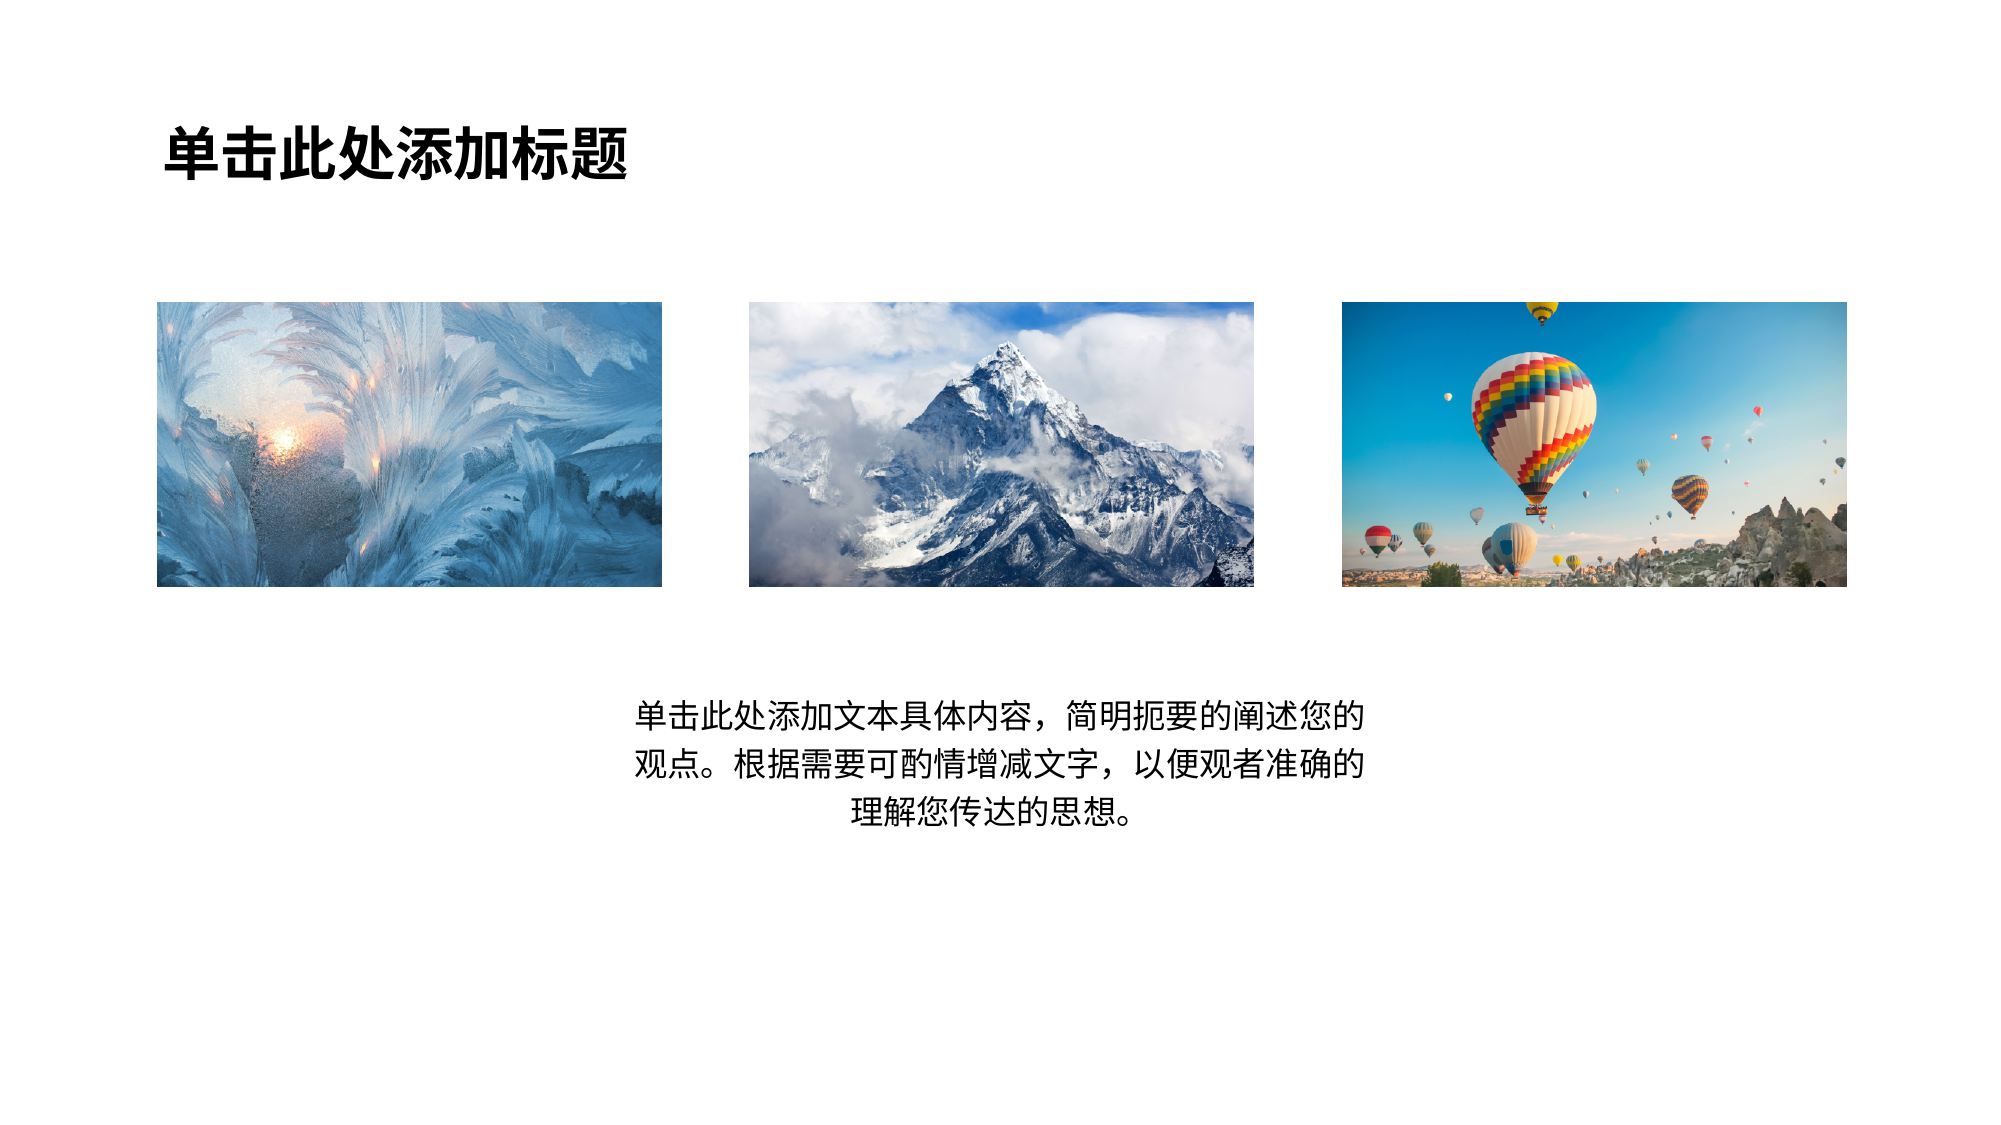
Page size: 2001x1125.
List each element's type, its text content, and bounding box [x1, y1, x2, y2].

picture [157, 302, 662, 587]
text_box 单击此处添加文本具体内容，简明扼要的阐述您的观点。根据需要可酌情增减文字，以便观者准确的理解您传达的思想。 [610, 679, 1390, 900]
picture [1341, 302, 1847, 587]
text_box 单击此处添加标题 [147, 95, 1859, 227]
picture [1408, 302, 1558, 325]
picture [749, 302, 1254, 587]
picture [1445, 394, 1452, 400]
